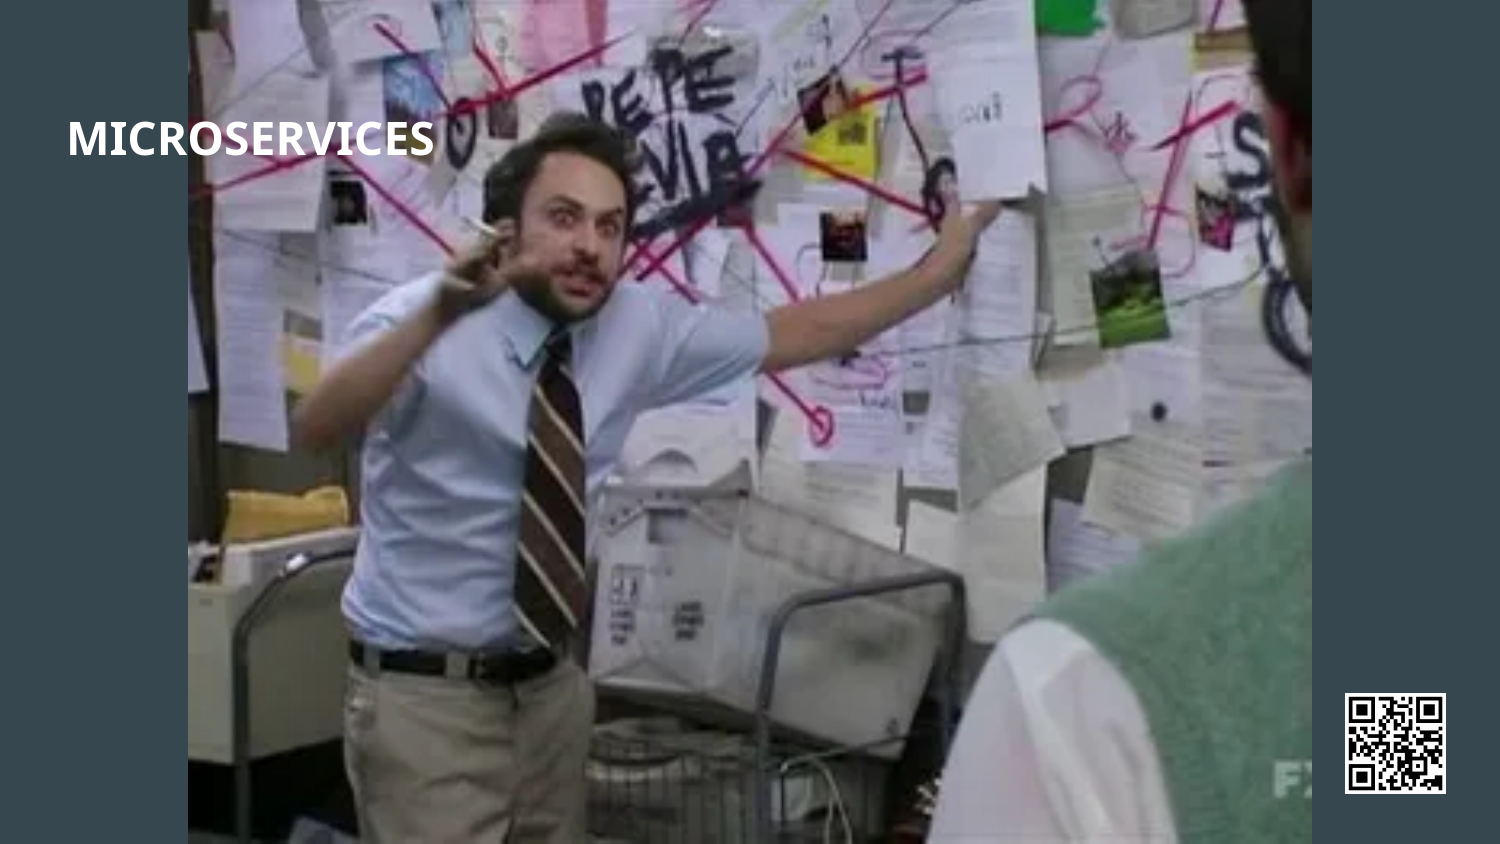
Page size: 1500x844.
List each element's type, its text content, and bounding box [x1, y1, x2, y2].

picture [188, 0, 1312, 844]
title MICROSERVICES [51, 91, 183, 216]
picture [1345, 693, 1446, 794]
